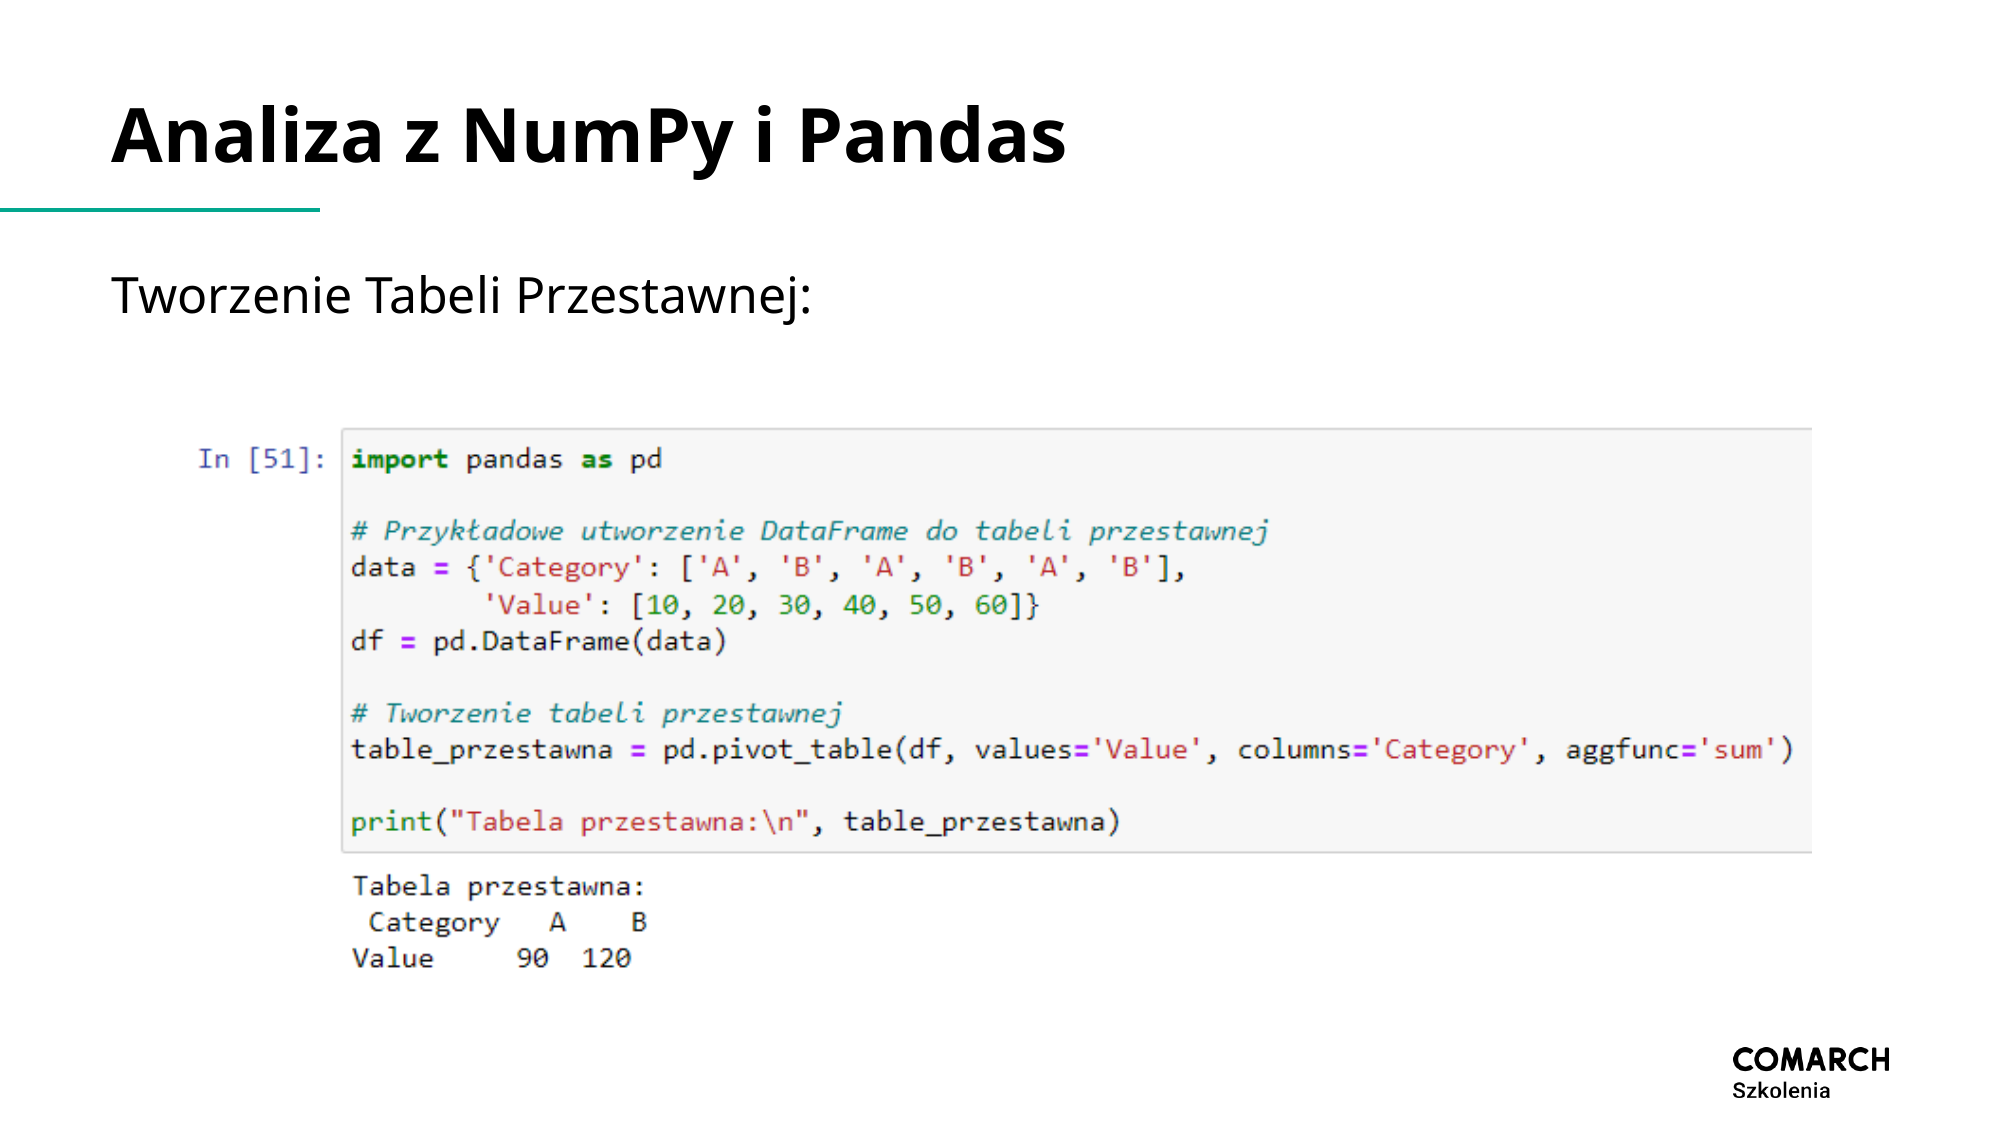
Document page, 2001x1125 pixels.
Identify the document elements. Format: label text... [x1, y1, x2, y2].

picture [188, 417, 1812, 1000]
picture [1733, 1047, 1889, 1098]
title Analiza z NumPy i Pandas [111, 0, 1889, 185]
list Tworzenie Tabeli Przestawnej: [111, 243, 1889, 1000]
